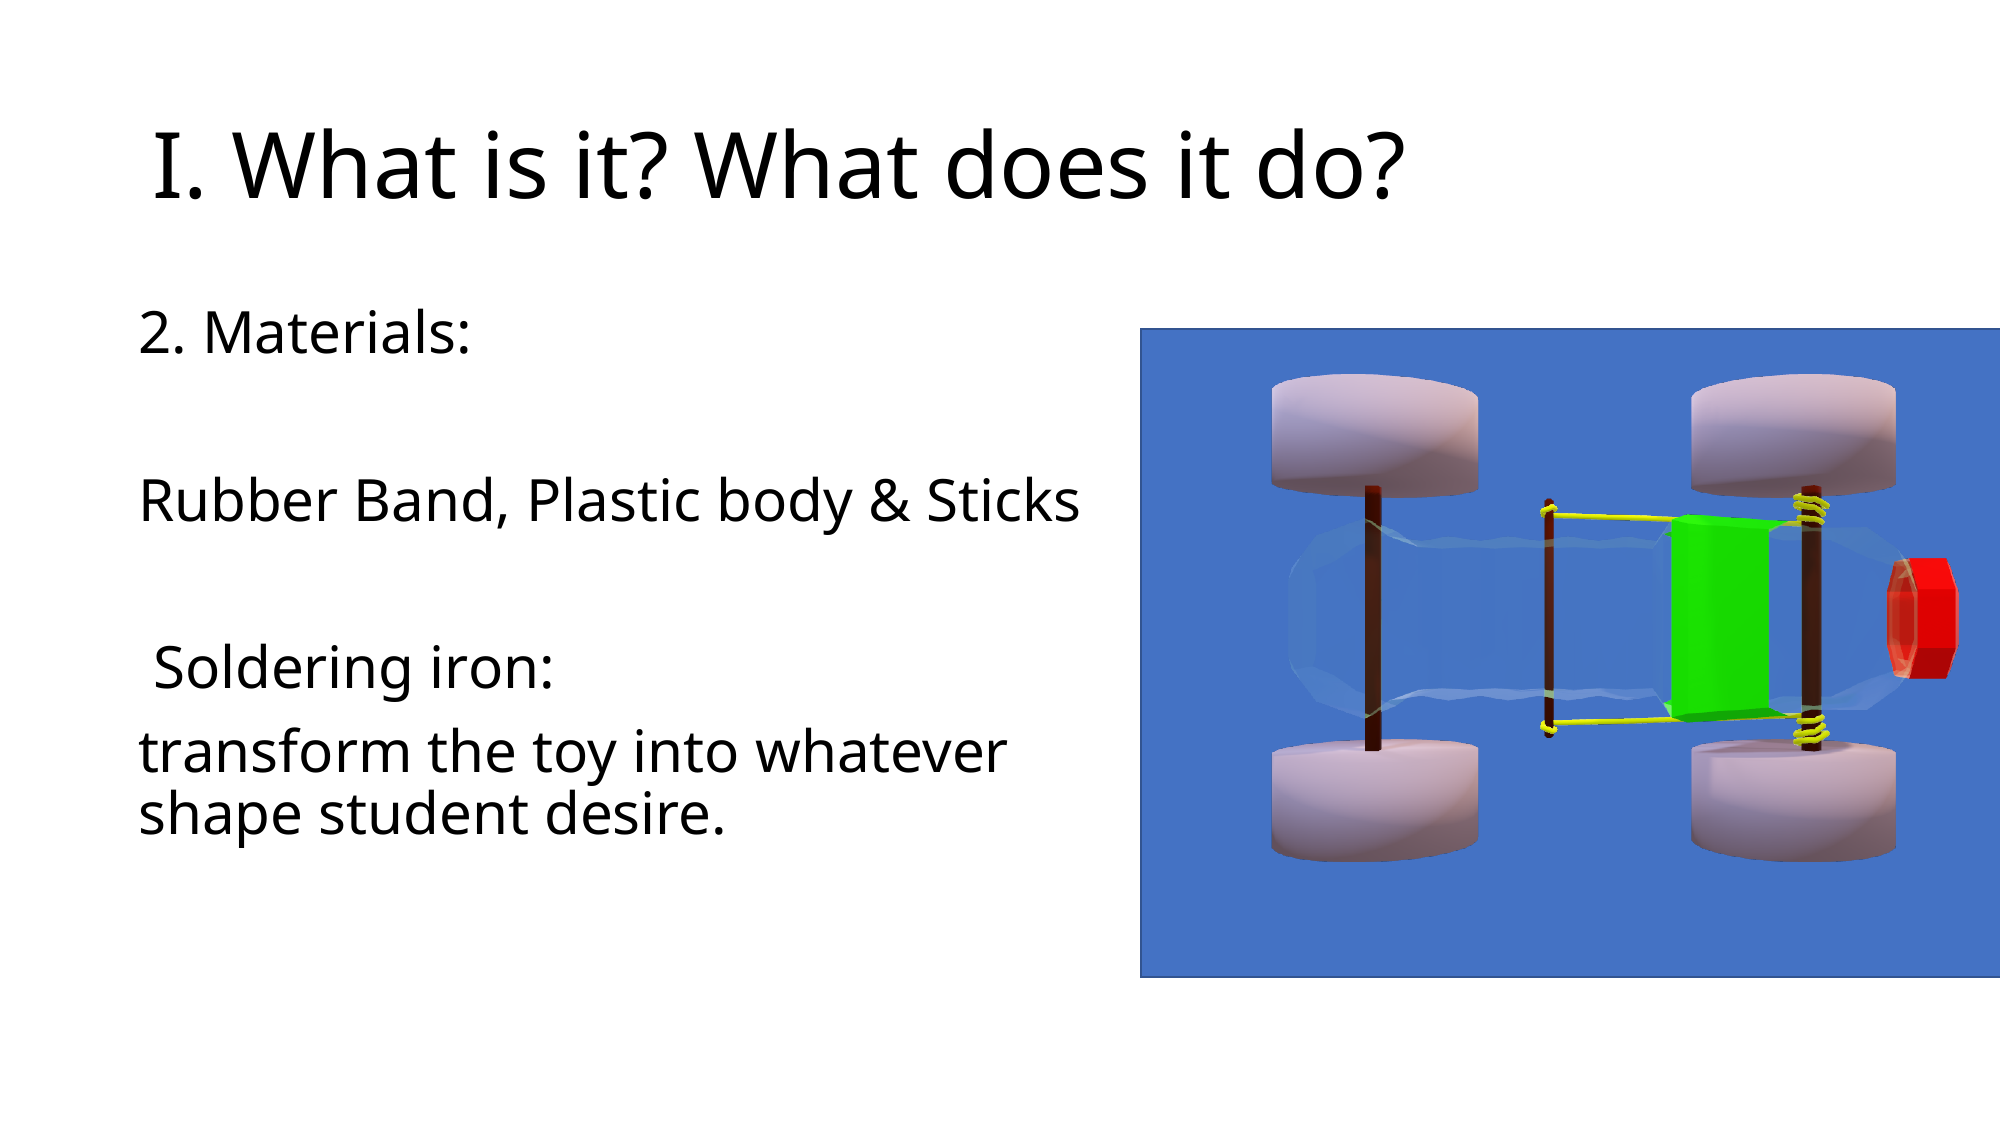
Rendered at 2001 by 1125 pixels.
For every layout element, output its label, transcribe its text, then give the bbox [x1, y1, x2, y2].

title I. What is it? What does it do? [137, 59, 1863, 278]
text_box [1140, 328, 2000, 978]
list 2. Materials: Rubber Band, Plastic body & Sticks Soldering iron: transform the toy into whatever shape student desire. [123, 295, 1142, 1010]
picture [1269, 374, 1961, 862]
